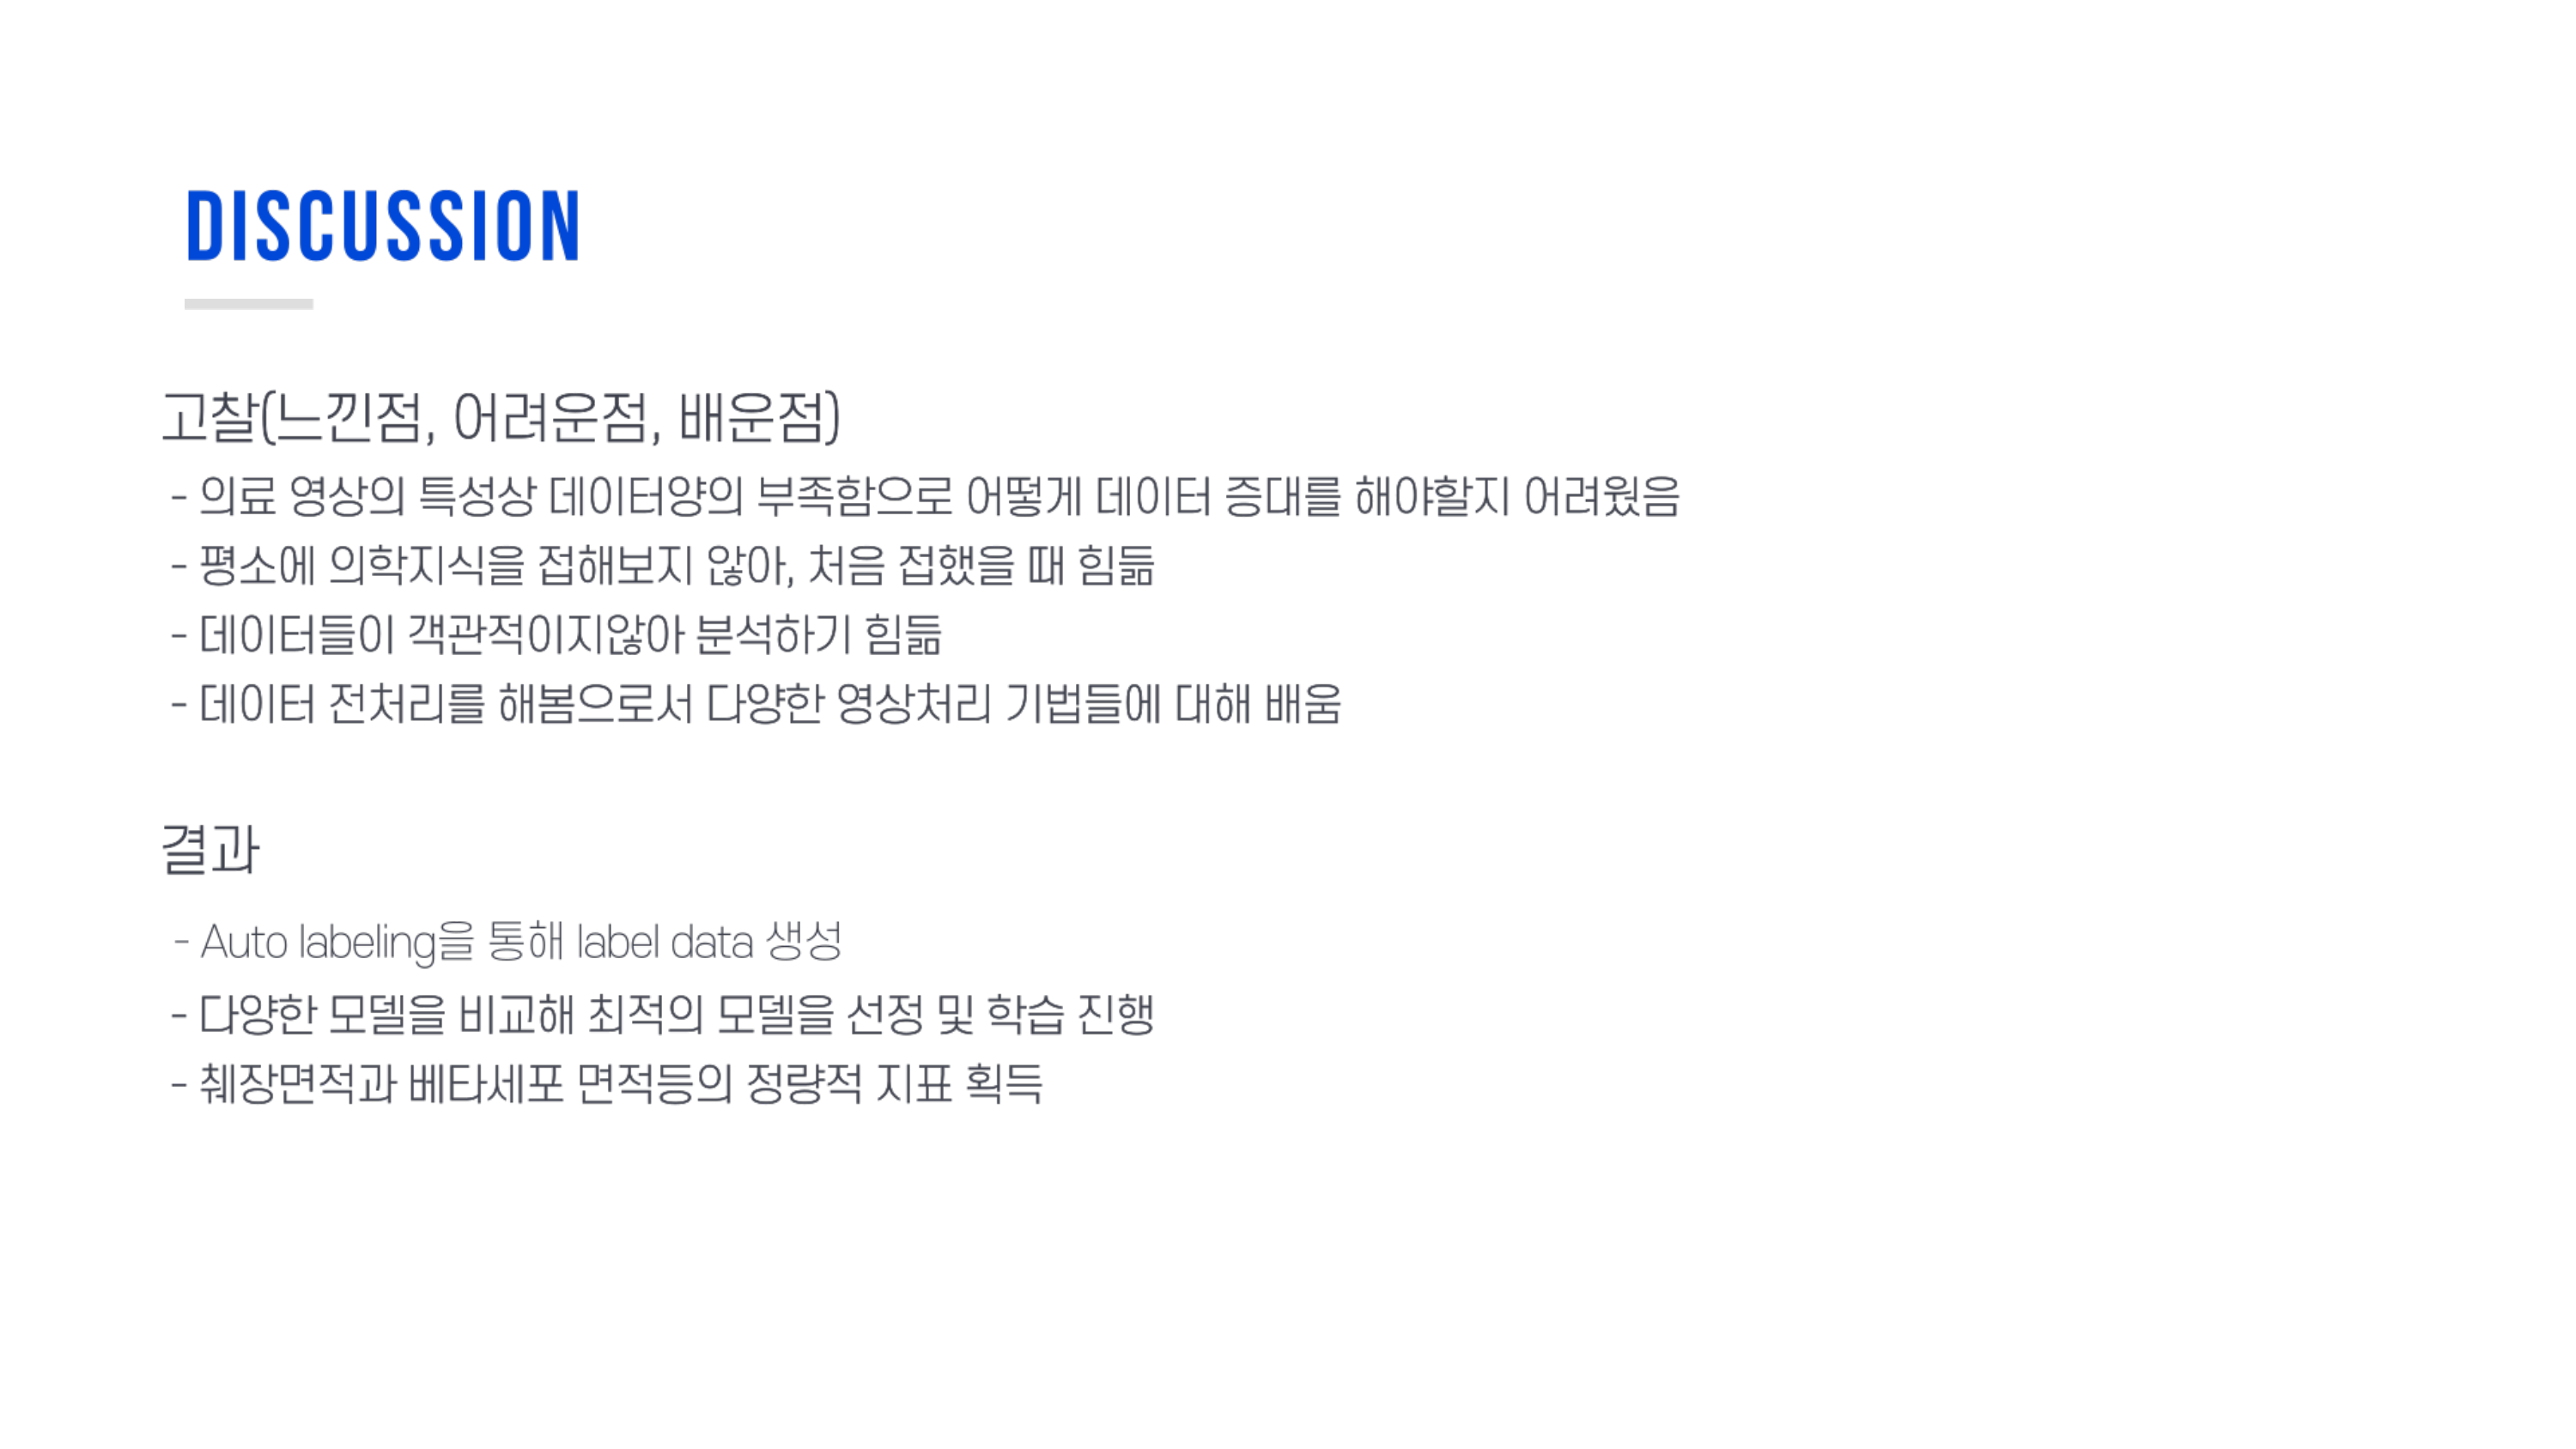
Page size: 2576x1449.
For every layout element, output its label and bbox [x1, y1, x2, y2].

text_box [185, 163, 824, 311]
picture [170, 149, 623, 306]
picture [151, 373, 1705, 1131]
